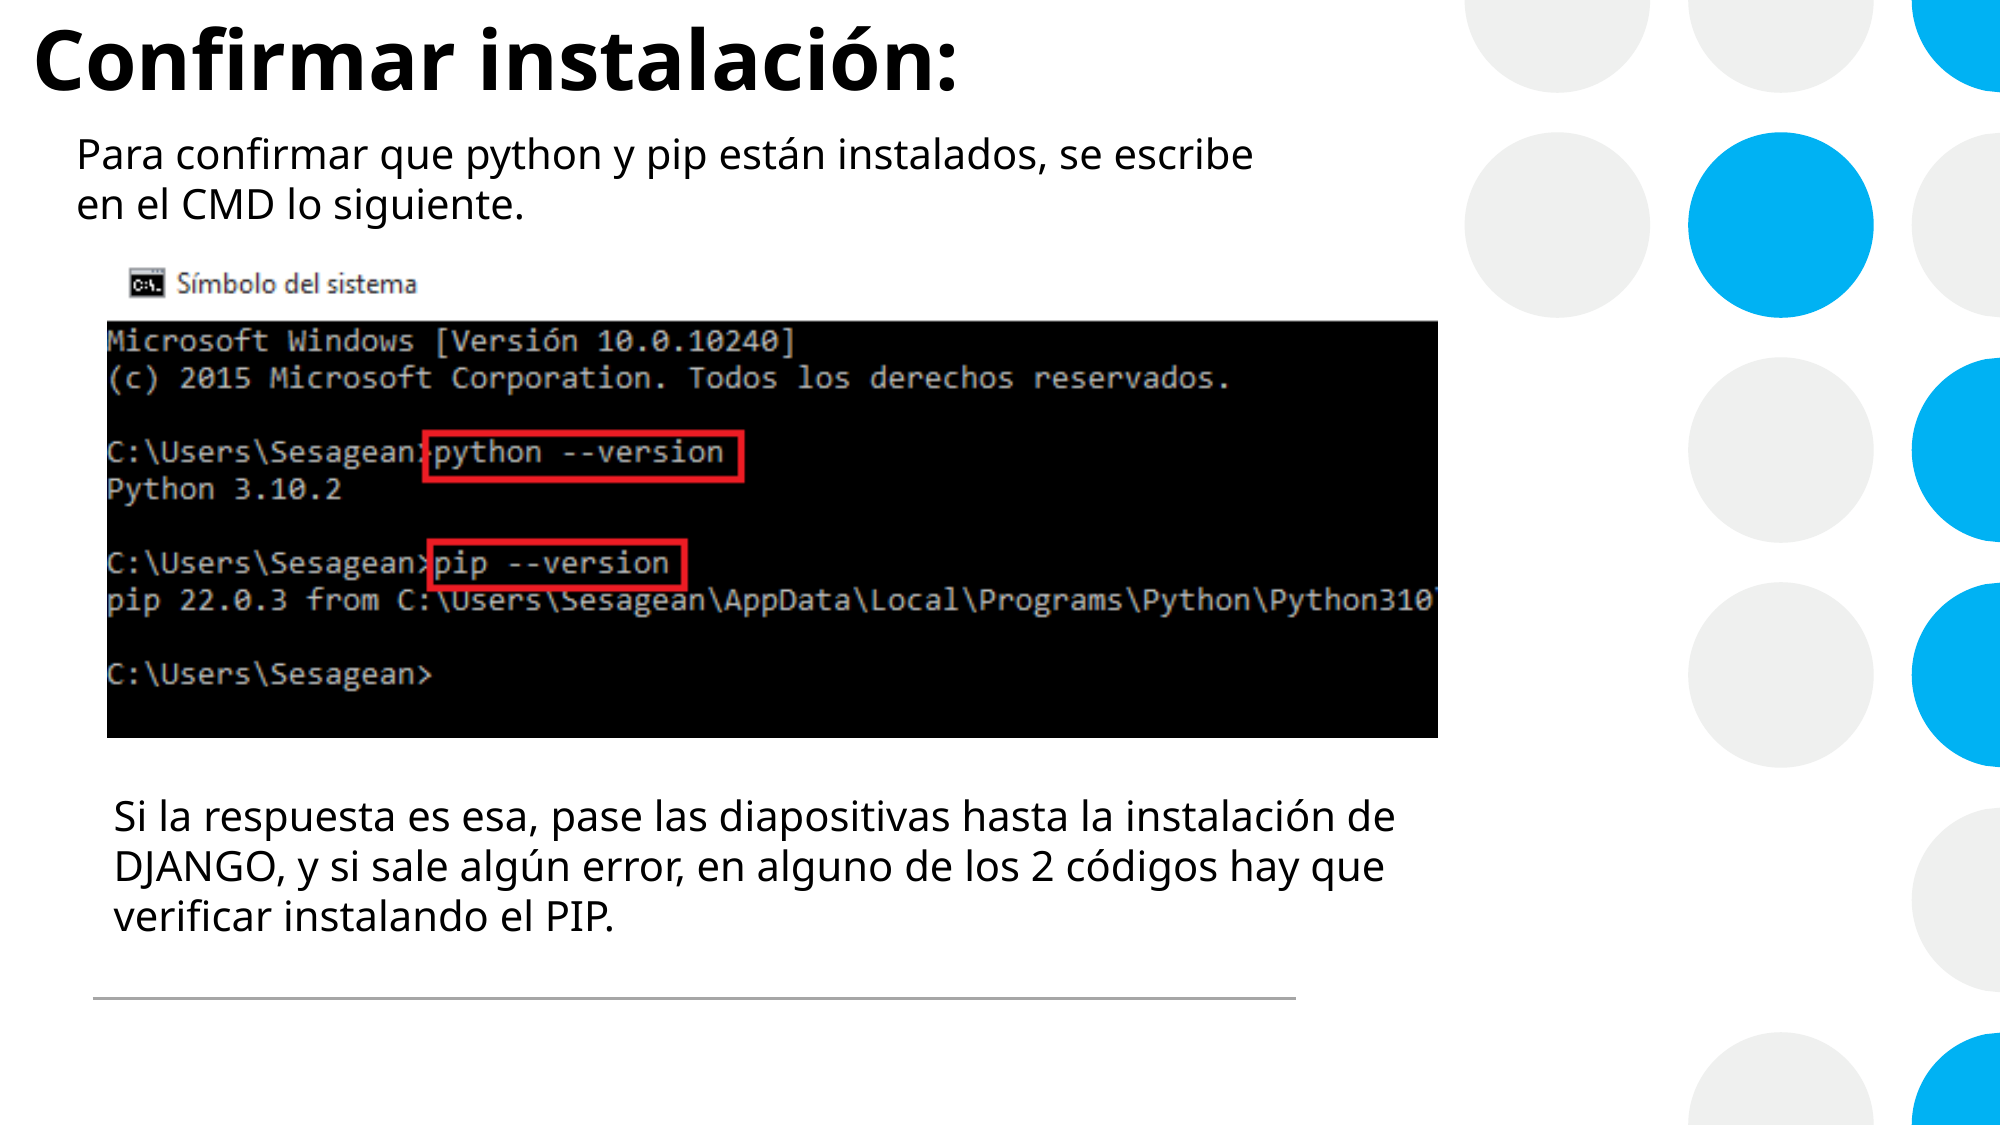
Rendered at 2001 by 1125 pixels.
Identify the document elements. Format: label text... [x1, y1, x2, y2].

text_box Si la respuesta es esa, pase las diapositivas hasta la instalación de DJANGO, y si sale algún error, en alguno de los 2 códigos hay que verificar instalando el PIP. [98, 782, 1567, 945]
picture [107, 250, 1438, 738]
title Confirmar instalación: [17, 0, 1221, 146]
text_box Para confirmar que python y pip están instalados, se escribe en el CMD lo siguiente. [61, 119, 1279, 282]
